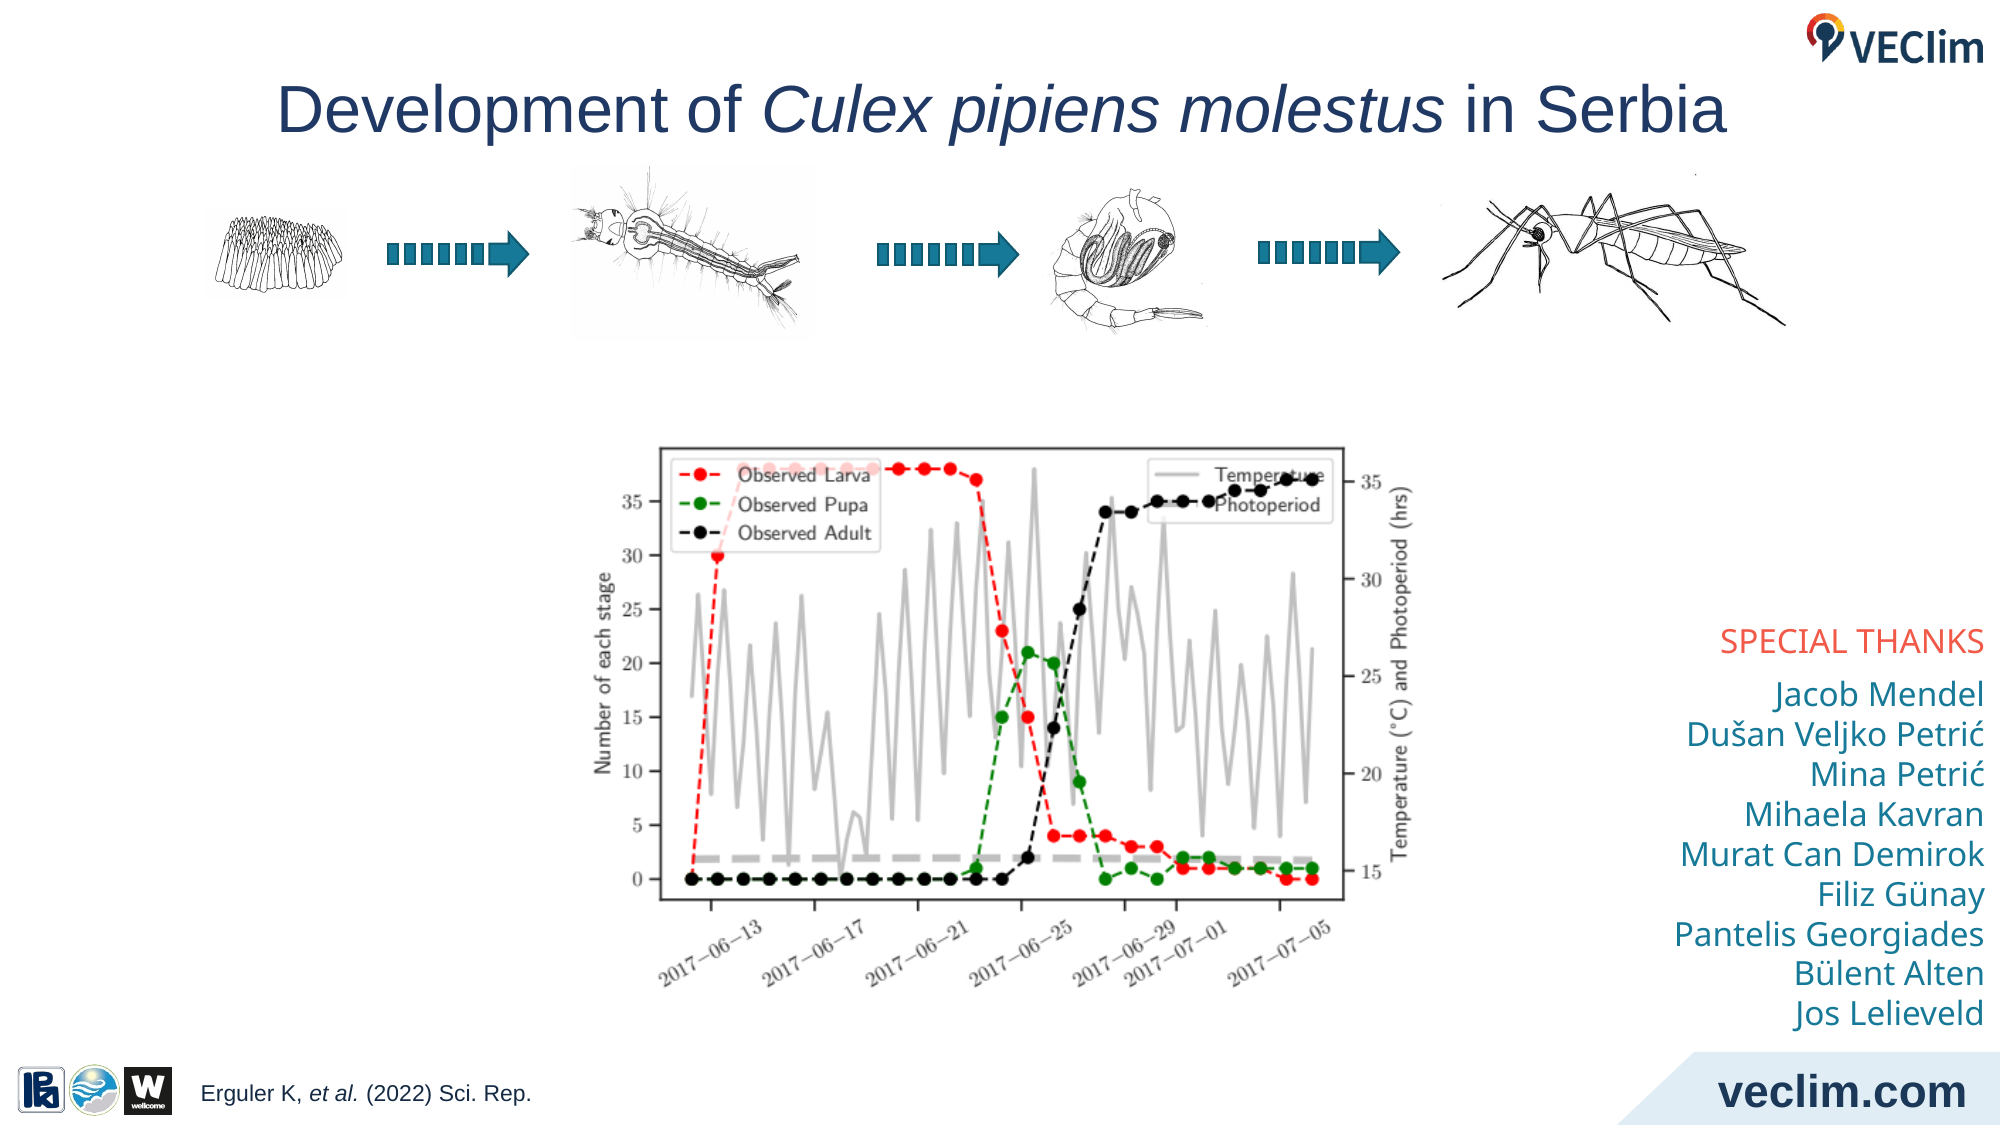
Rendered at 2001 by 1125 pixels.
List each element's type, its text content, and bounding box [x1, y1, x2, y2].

picture [1440, 167, 1789, 349]
picture [572, 130, 815, 374]
text_box Erguler K, et al. (2022) Sci. Rep. [185, 1070, 547, 1113]
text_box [1258, 230, 1400, 274]
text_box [877, 233, 1019, 276]
title Development of Culex pipiens molestus in Serbia [67, 74, 1937, 147]
picture [124, 1067, 172, 1115]
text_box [387, 232, 529, 276]
picture [205, 208, 348, 300]
text_box SPECIAL THANKS Jacob Mendel Dušan Veljko Petrić Mina Petrić Mihaela Kavran Murat Can Demirok Filiz Günay Pantelis Georgiades Bülent Alten Jos Lelieveld [1363, 613, 2000, 1040]
picture [581, 435, 1423, 1002]
picture [15, 1064, 120, 1116]
picture [1037, 171, 1218, 335]
picture [1803, 10, 1985, 65]
